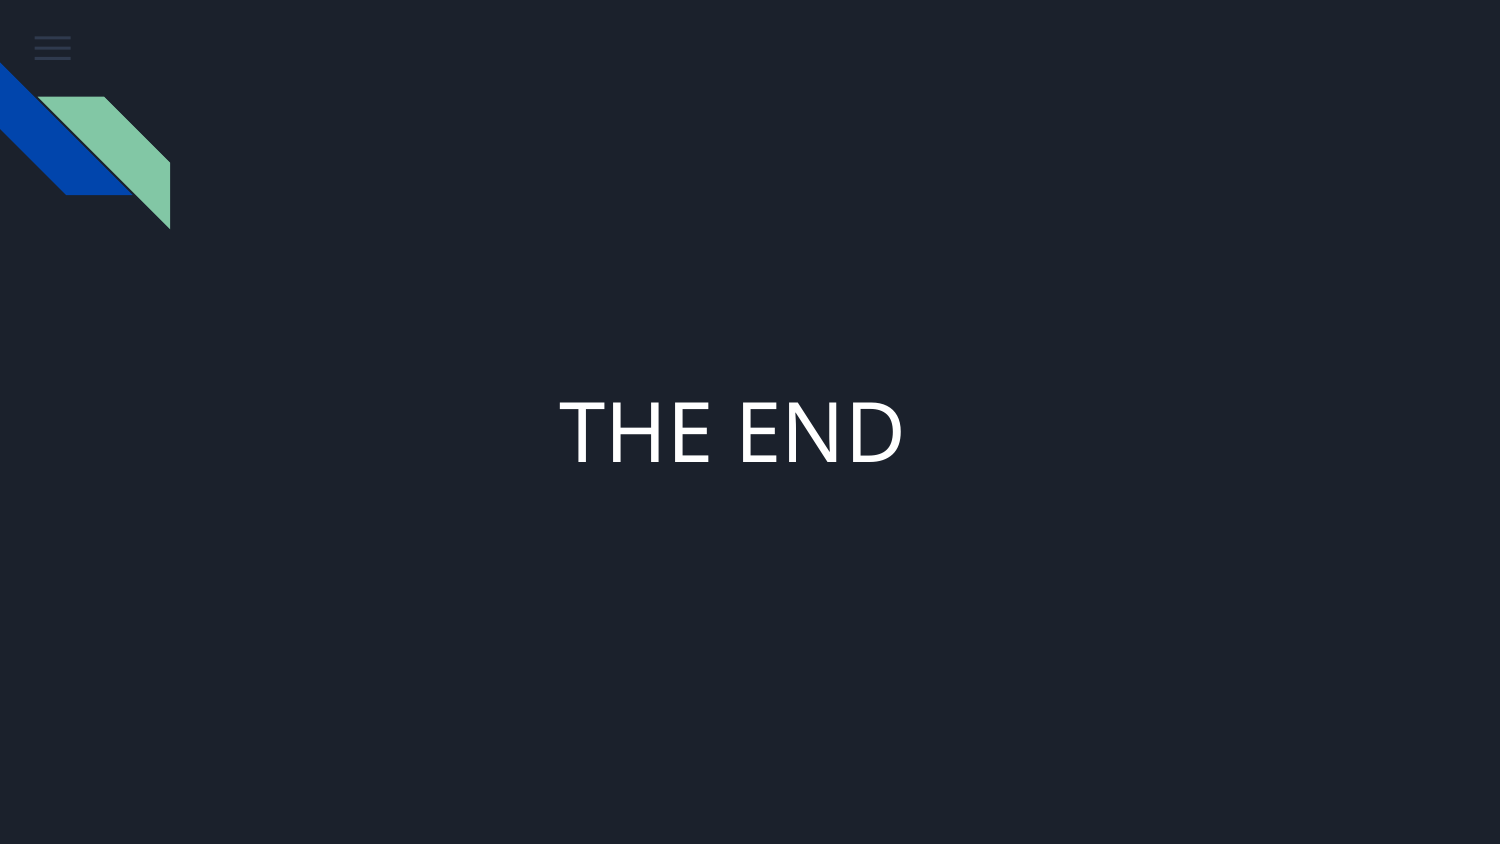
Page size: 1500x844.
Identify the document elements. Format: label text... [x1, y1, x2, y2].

title THE END [94, 64, 1368, 755]
